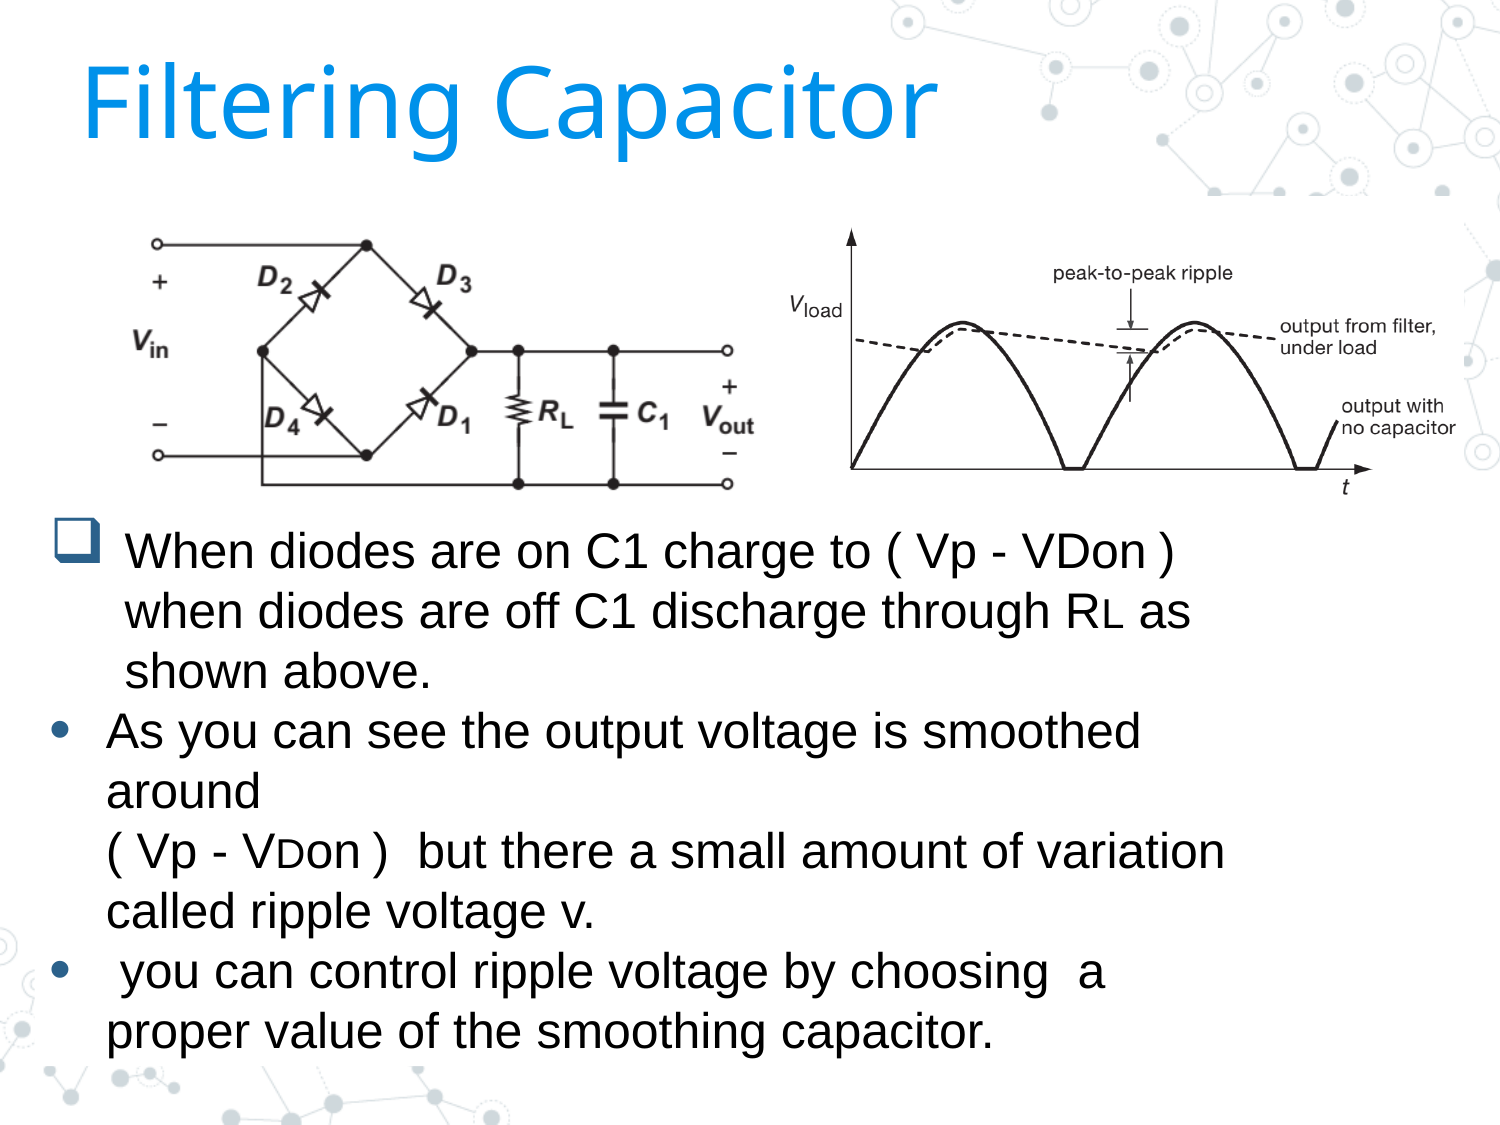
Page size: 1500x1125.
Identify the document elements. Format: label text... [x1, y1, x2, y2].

text_box Filtering Capacitor [64, 30, 1212, 166]
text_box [80, 195, 1464, 584]
picture [0, 0, 1500, 1125]
